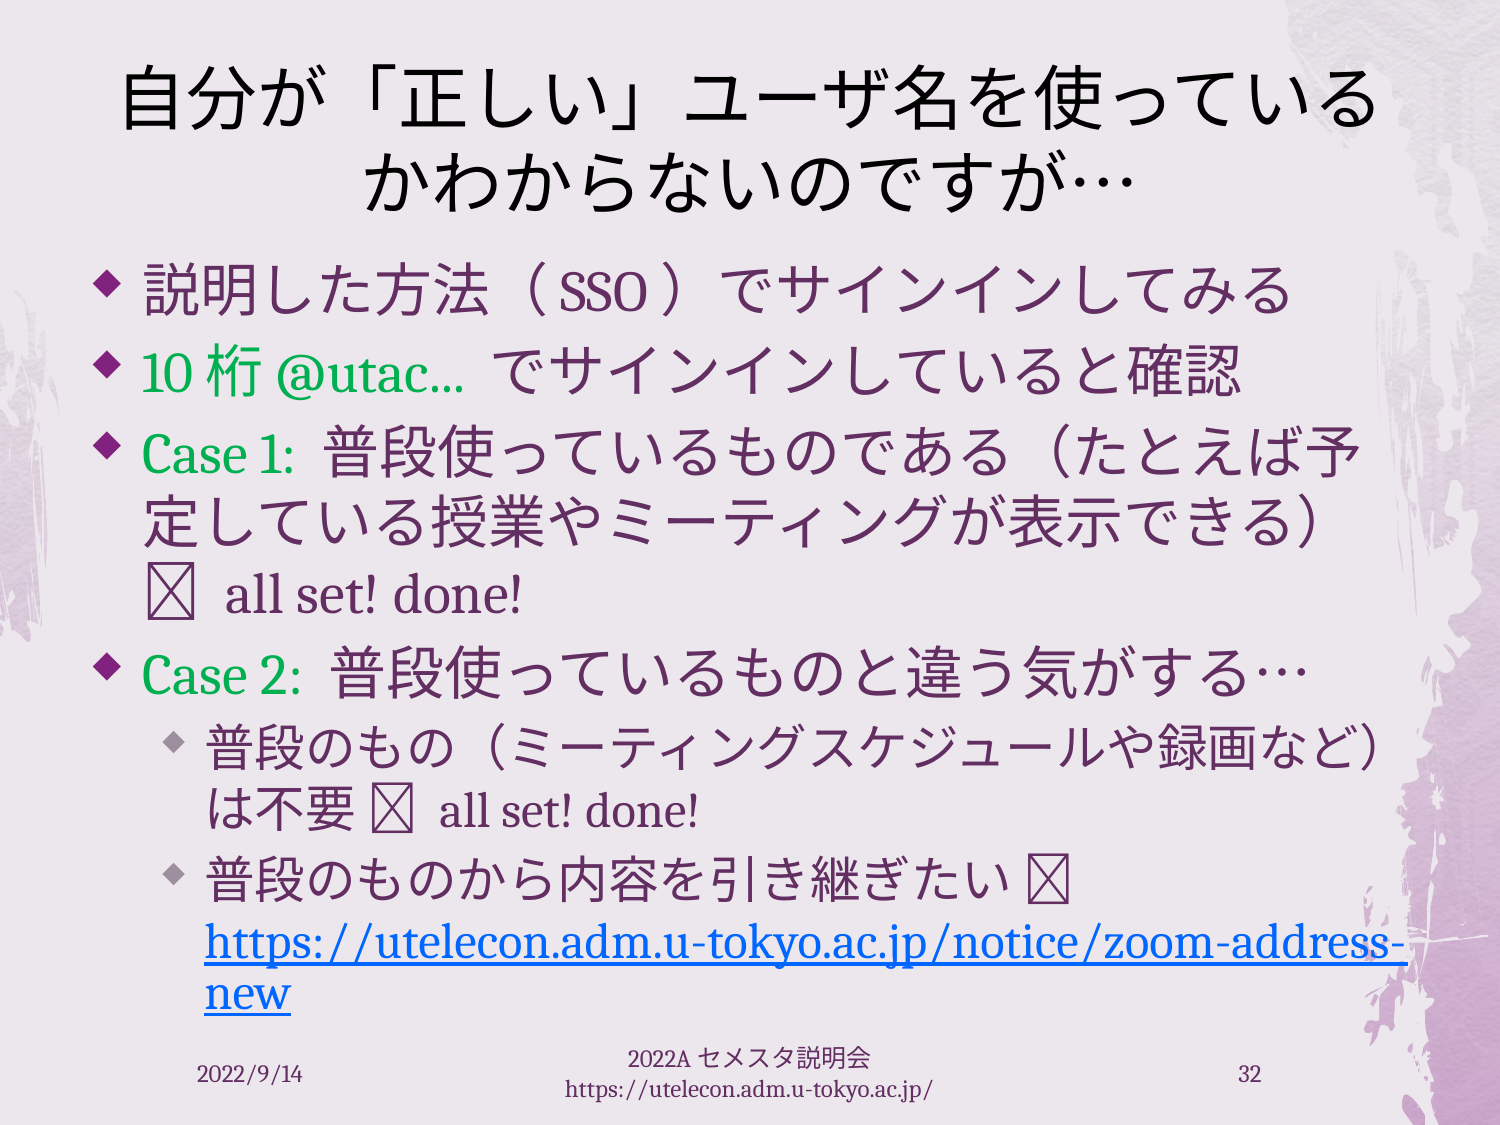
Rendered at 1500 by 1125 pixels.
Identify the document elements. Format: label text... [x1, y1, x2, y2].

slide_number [75, 1042, 425, 1103]
list 説明した方法（SSO）でサインインしてみる 10桁@utac... でサインインしていると確認 Case 1: 普段使っているものである（たとえば予定している授業やミーティングが表示できる） all set! done! Case 2: 普段使っているものと違う気がする… 普段のもの（ミーティングスケジュールや録画など）は不要  all set! done! 普段のものから内容を引き継ぎたい  https://utelecon.adm.u-tokyo.ac.jp/notice/zoom-address-new [75, 246, 1425, 989]
slide_number 32 [1074, 1042, 1425, 1103]
footer 2022Aセメスタ説明会 https://utelecon.adm.u-tokyo.ac.jp/ [512, 1042, 988, 1103]
title 自分が「正しい」ユーザ名を使っているかわからないのですが… [75, 45, 1425, 233]
